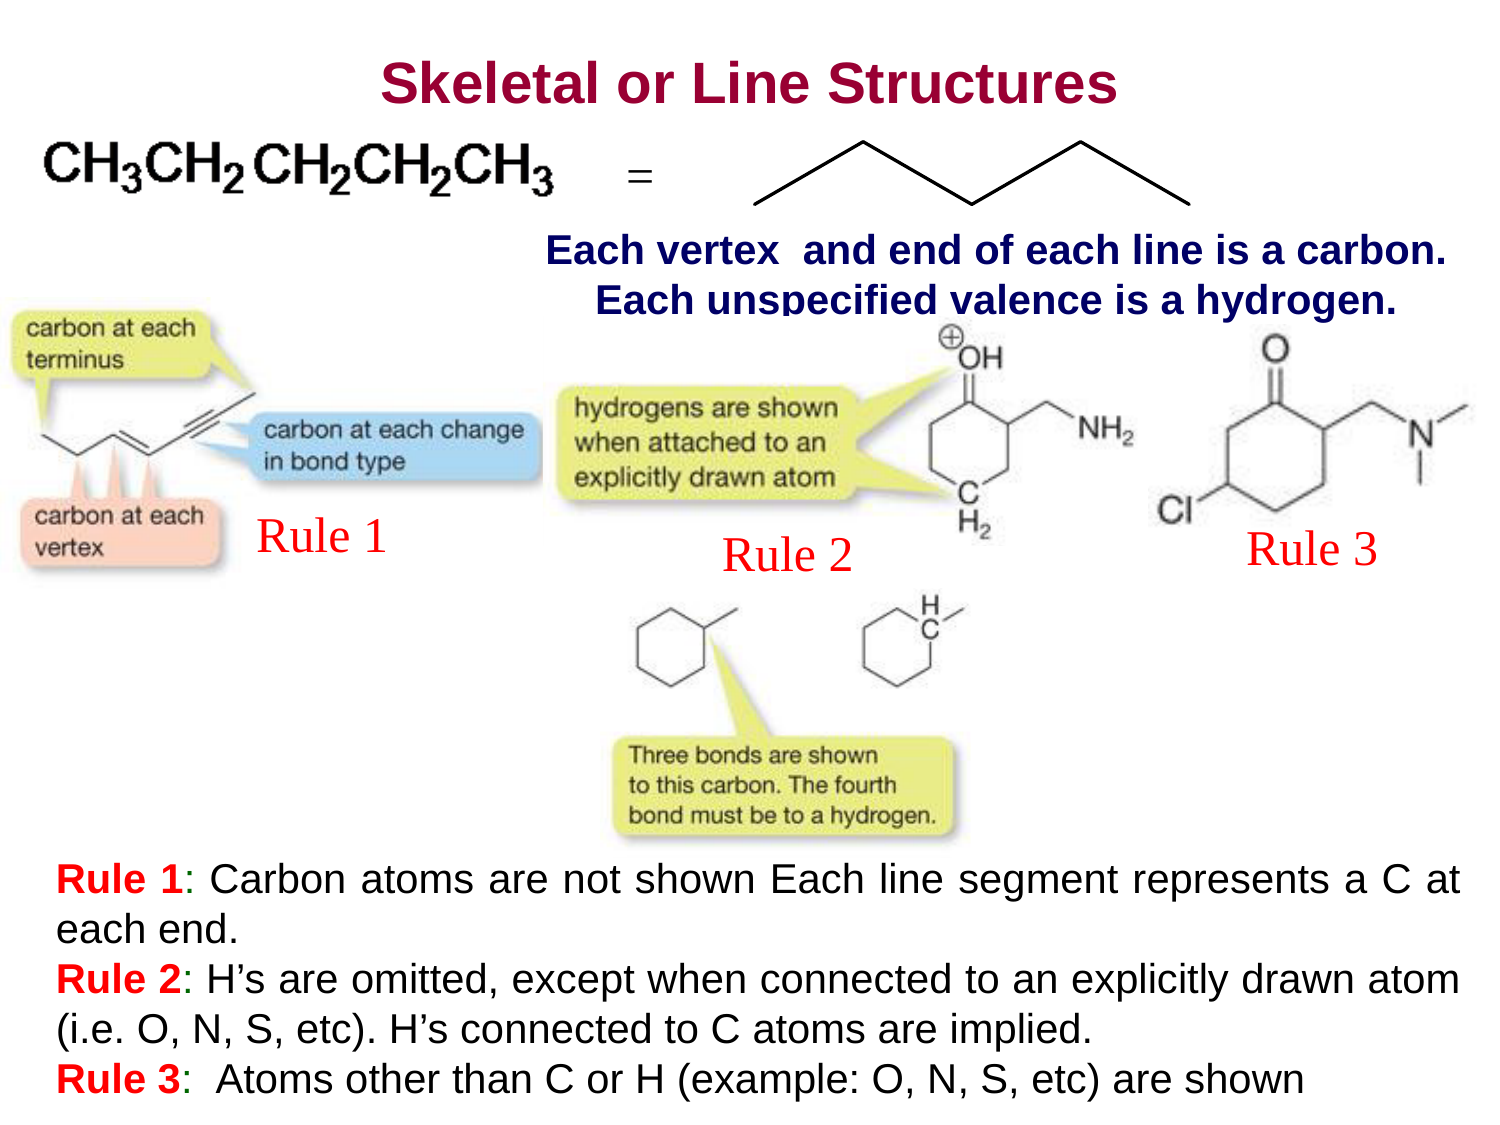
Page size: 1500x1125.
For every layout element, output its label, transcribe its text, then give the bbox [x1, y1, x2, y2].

text_box Rule 1: Carbon atoms are not shown Each line segment represents a C at each end. Rule 2: H’s are omitted, except when connected to an explicitly drawn atom (i.e. O, N, S, etc). H’s connected to C atoms are implied. Rule 3: Atoms other than C or H (example: O, N, S, etc) are shown [41, 844, 1477, 1110]
text_box Rule 2 [707, 555, 869, 586]
picture [0, 297, 1141, 591]
text_box = [611, 135, 670, 211]
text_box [740, 128, 1204, 219]
picture [1147, 324, 1477, 533]
text_box Each vertex and end of each line is a carbon. Each unspecified valence is a hydrogen. [527, 215, 1466, 323]
picture [35, 139, 565, 200]
picture [599, 588, 976, 858]
text_box Rule 3 [1231, 541, 1394, 583]
text_box Skeletal or Line Structures [365, 37, 1135, 123]
